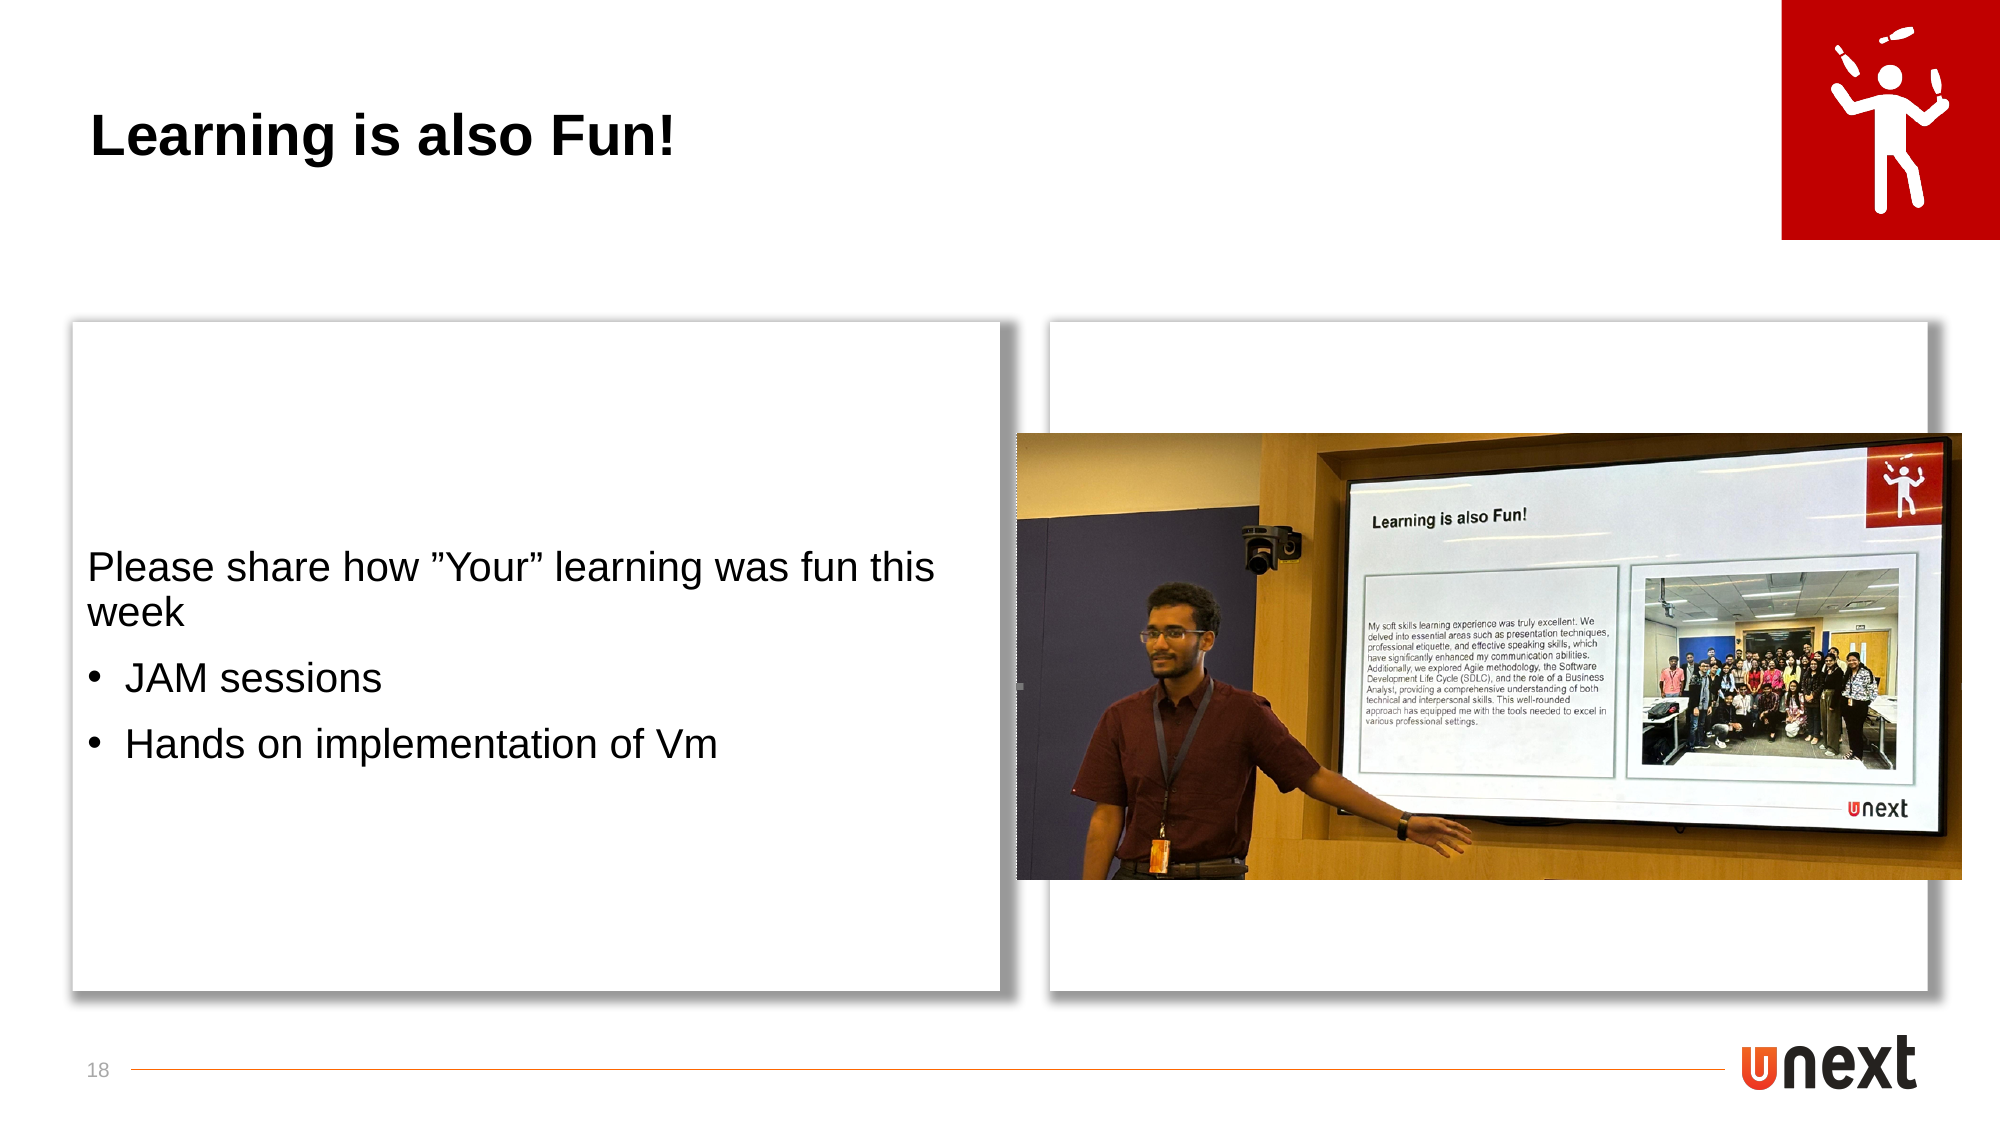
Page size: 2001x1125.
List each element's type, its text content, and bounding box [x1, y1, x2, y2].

text_box [1050, 322, 1928, 433]
text_box Please share how ”Your” learning was fun this week JAM sessions Hands on implementation of Vm [72, 322, 1000, 991]
text_box [1050, 880, 1928, 991]
picture [1742, 1035, 1917, 1090]
title Learning is also Fun! [76, 78, 1791, 196]
picture [1016, 433, 1962, 880]
slide_number 18 [48, 1047, 110, 1091]
text_box [1781, 0, 2000, 241]
picture [1791, 20, 1991, 220]
